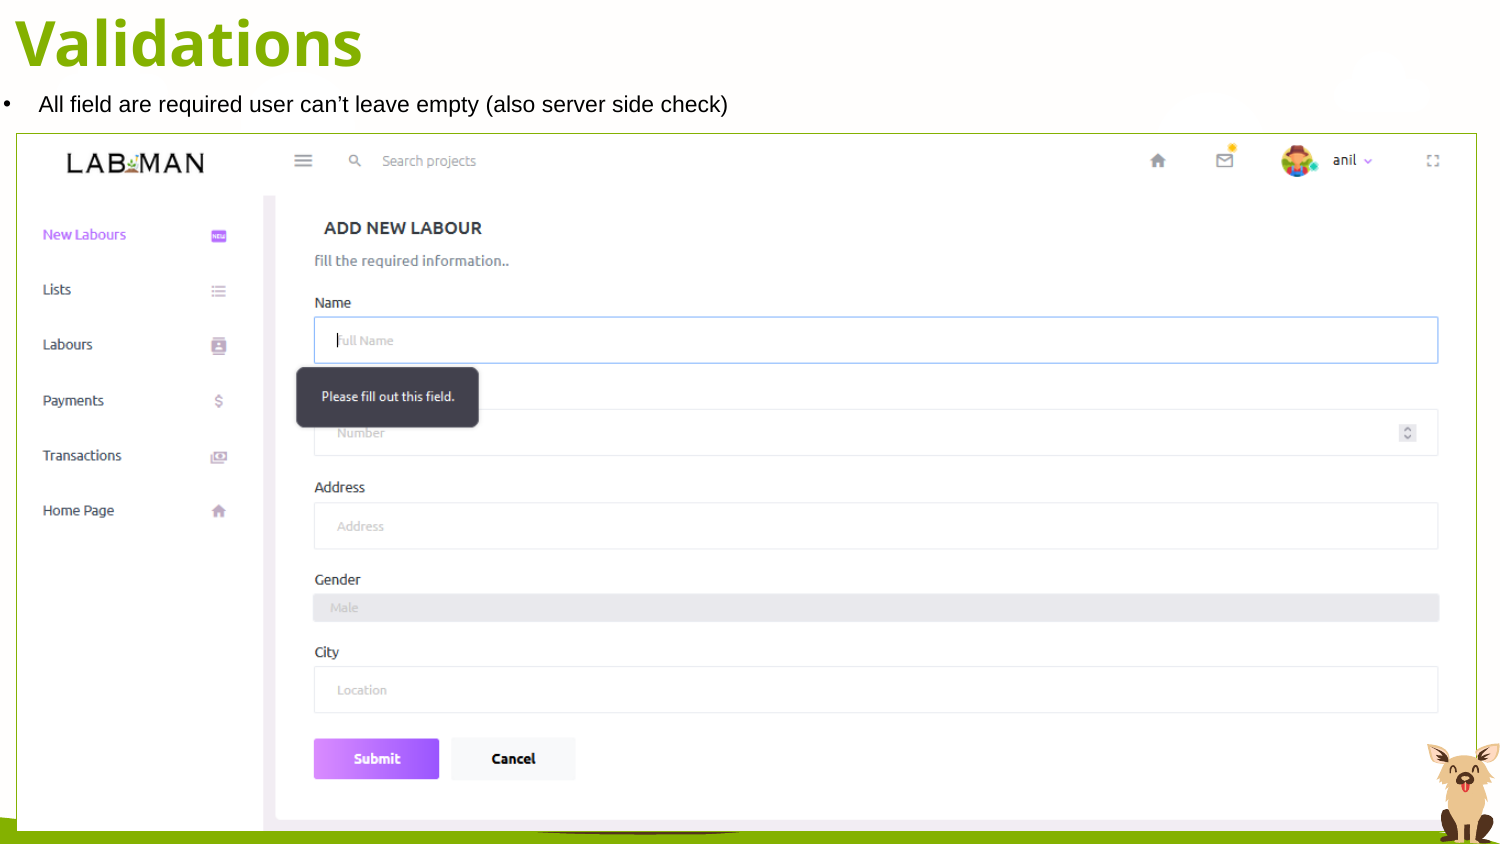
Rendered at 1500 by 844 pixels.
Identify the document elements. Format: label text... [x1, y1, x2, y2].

text_box All field are required user can’t leave empty (also server side check) [0, 82, 744, 125]
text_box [1426, 743, 1500, 844]
title Validations [0, 0, 446, 82]
picture [16, 132, 1477, 833]
